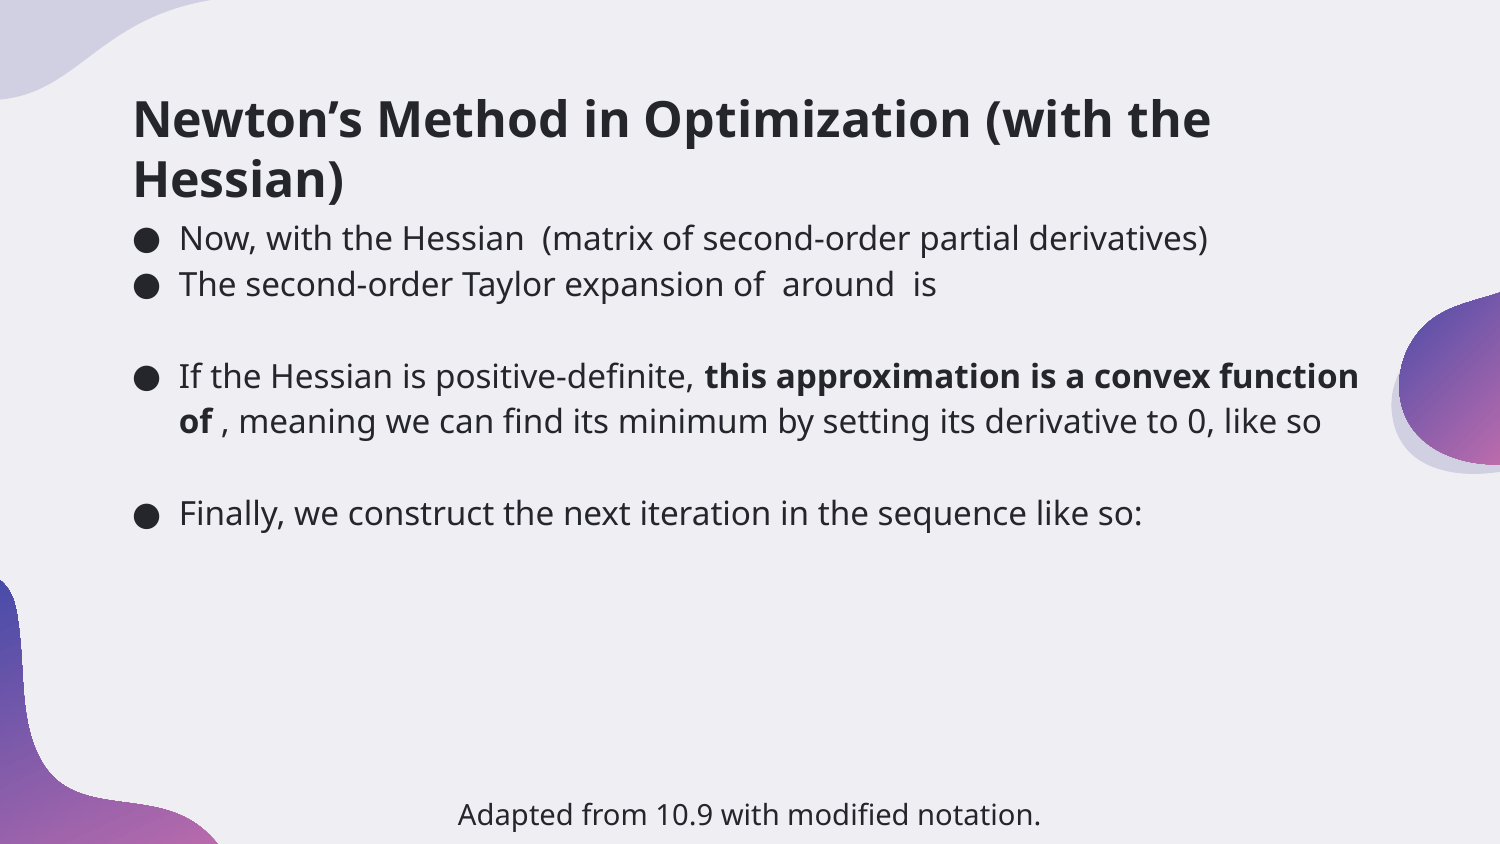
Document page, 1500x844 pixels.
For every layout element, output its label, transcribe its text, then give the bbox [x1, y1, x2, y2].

text_box Adapted from 10.9 with modified notation. [236, 778, 1264, 844]
title Newton’s Method in Optimization (with the Hessian) [116, 72, 1383, 178]
